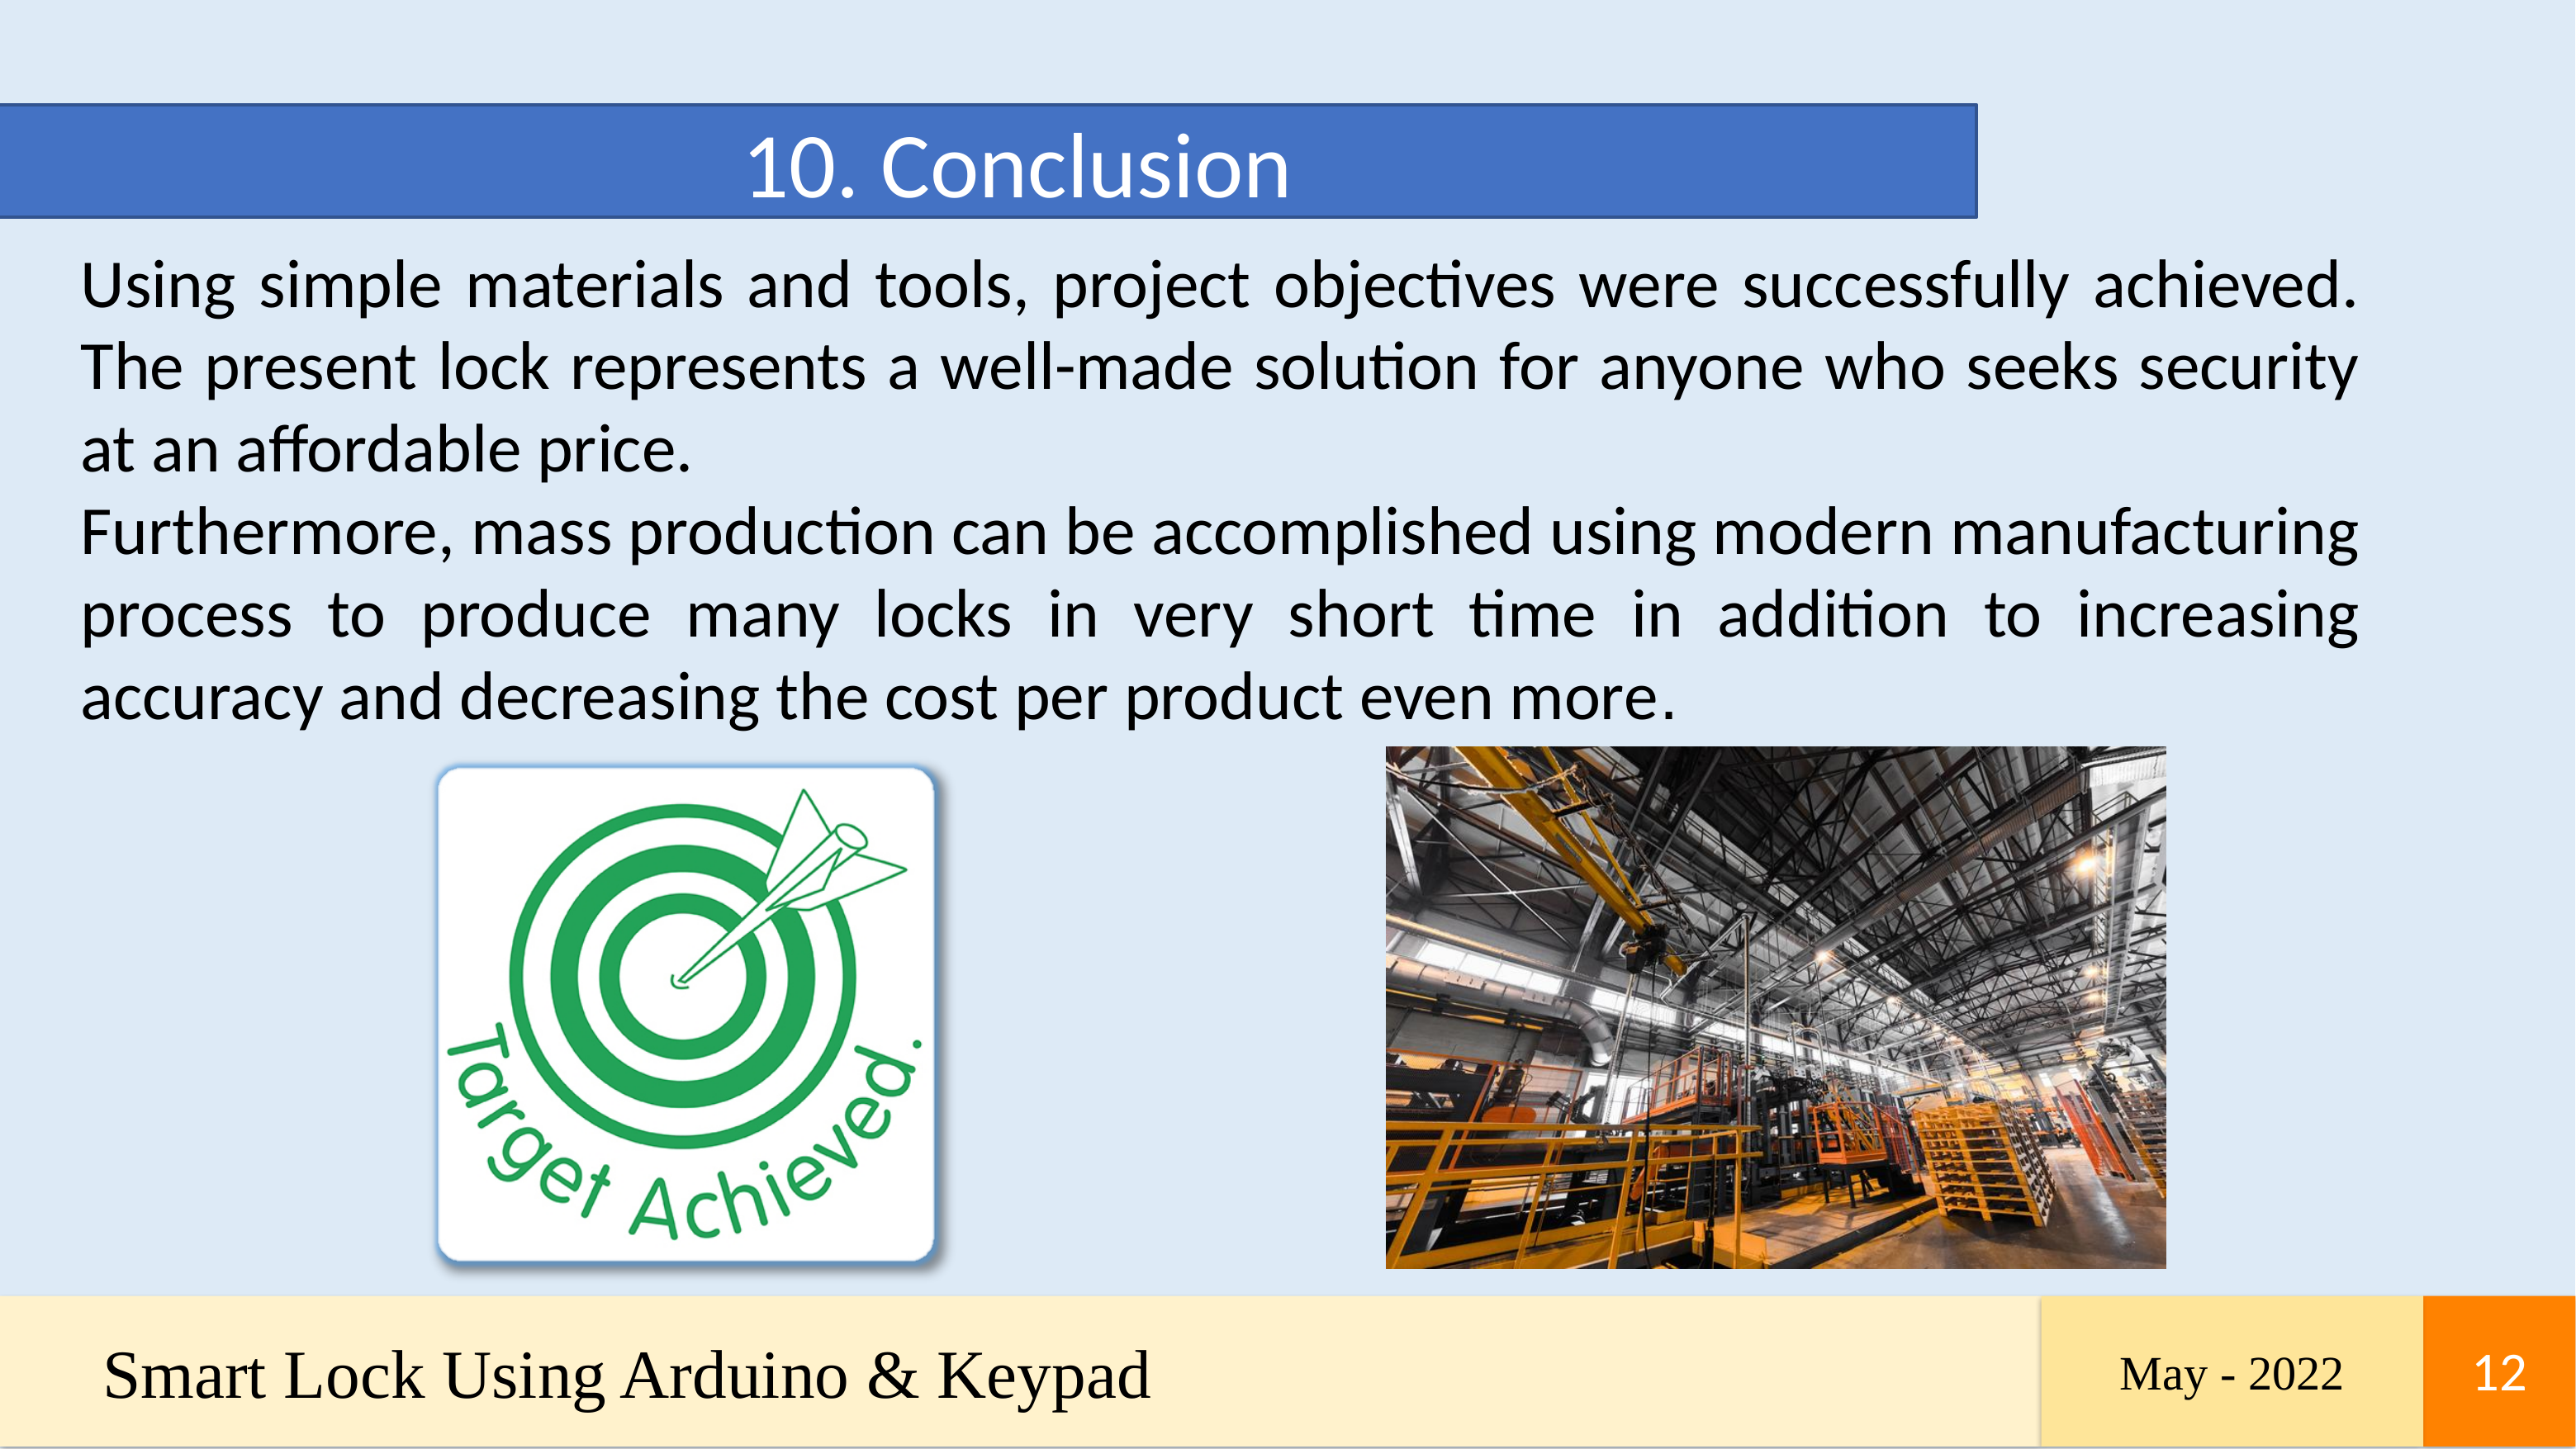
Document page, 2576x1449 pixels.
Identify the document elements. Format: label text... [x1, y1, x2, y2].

text_box 10. Conclusion [0, 103, 1978, 219]
picture [381, 723, 988, 1313]
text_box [0, 1295, 2576, 1447]
text_box Using simple materials and tools, project objectives were successfully achieved. The present lock represents a well-made solution for anyone who seeks security at an affordable price. Furthermore, mass production can be accomplished using modern manufacturing process to produce many locks in very short time in addition to increasing accuracy and decreasing the cost per product even more. [68, 158, 2374, 814]
picture [1386, 746, 2166, 1269]
